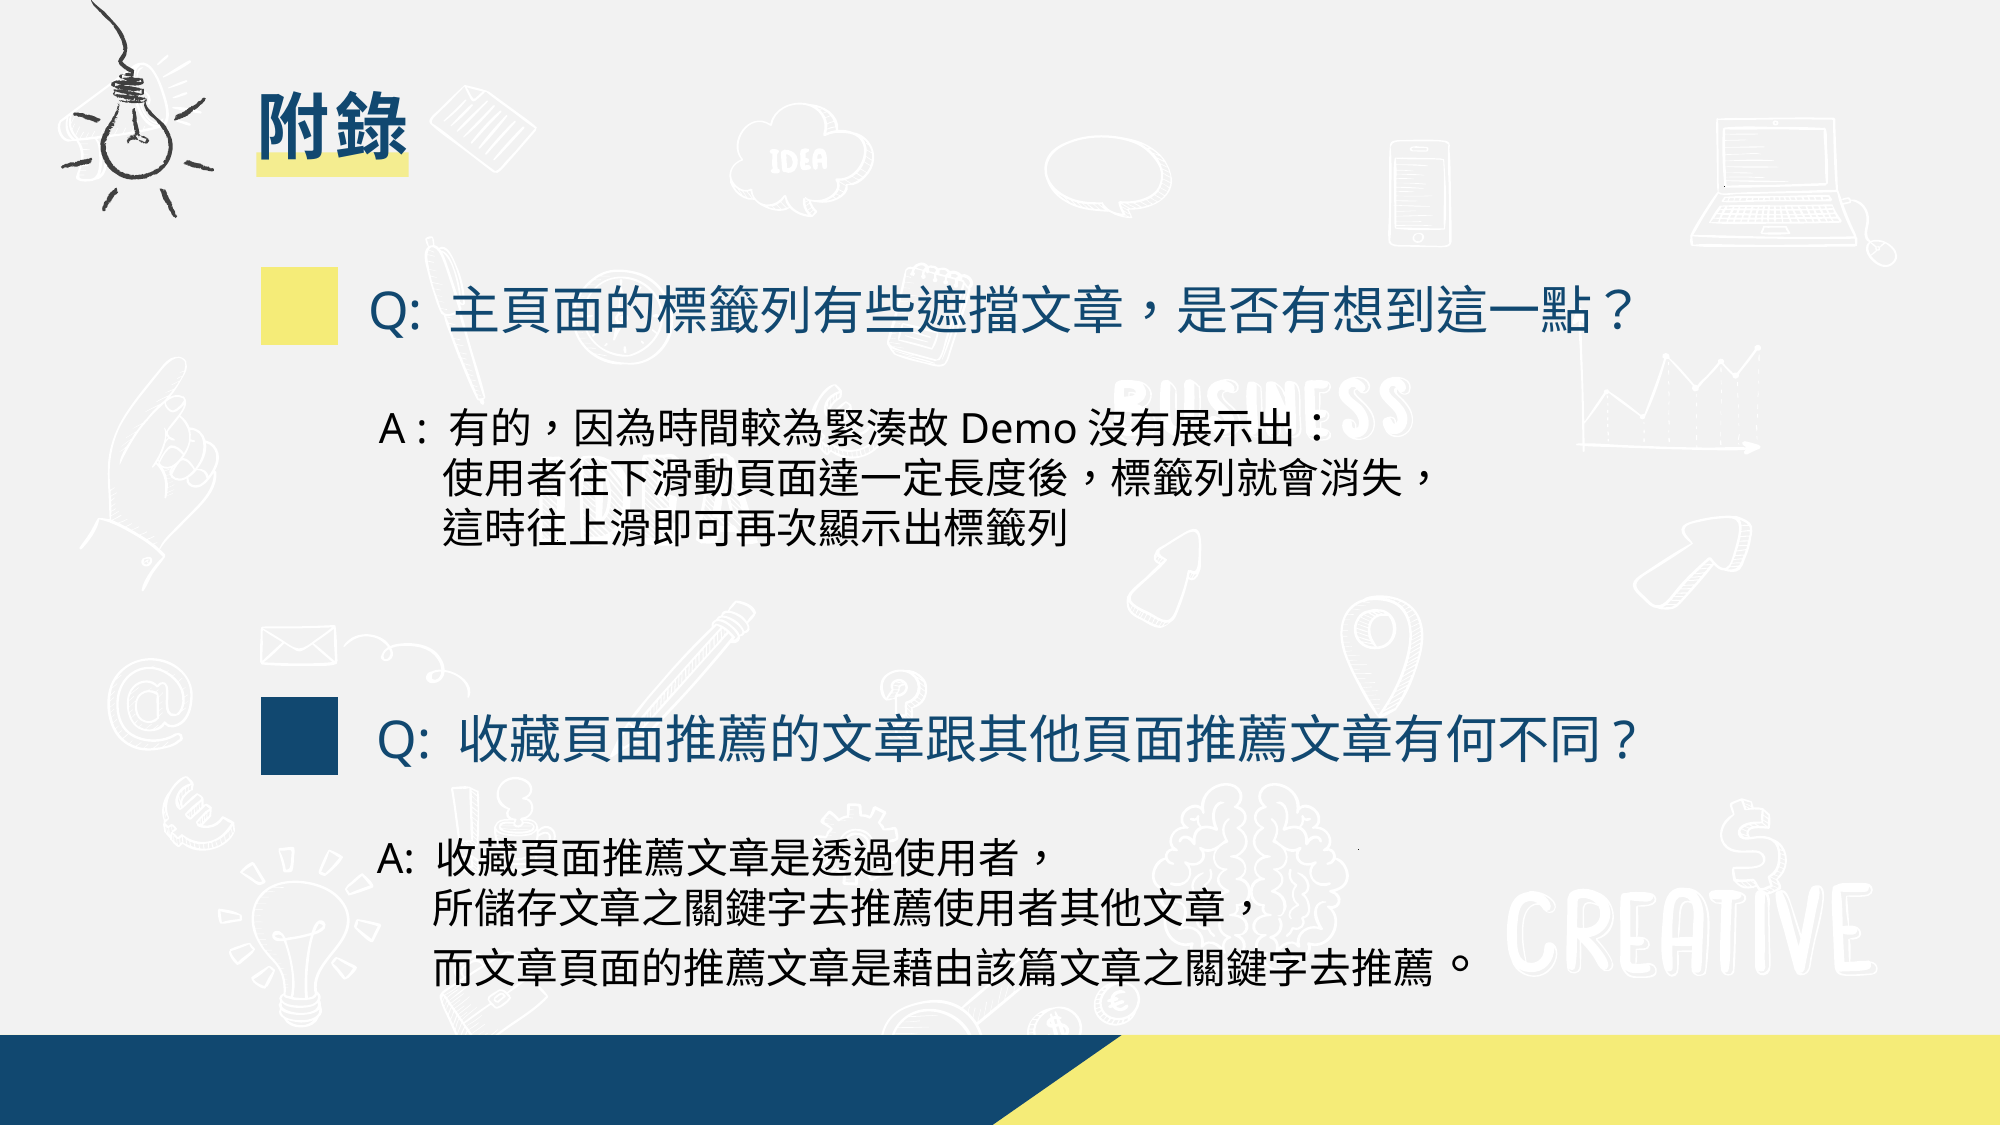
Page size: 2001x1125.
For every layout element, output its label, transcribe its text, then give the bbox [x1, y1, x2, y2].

picture [261, 697, 338, 775]
text_box Q: 主頁面的標籤列有些遮擋文章，是否有想到這一點？ A : 有的，因為時間較為緊湊故Demo沒有展示出： 使用者往下滑動頁面達一定長度後，標籤列就會消失， 這時往上滑即可再次顯示出標籤列 [353, 269, 1660, 560]
text_box Q: 收藏頁面推薦的文章跟其他頁面推薦文章有何不同? A: 收藏頁面推薦文章是透過使用者， 所儲存文章之關鍵字去推薦使用者其他文章， 而文章頁面的推薦文章是藉由該篇文章之關鍵字去推薦。 [362, 699, 1651, 1002]
text_box 附錄 [241, 73, 424, 176]
text_box [996, 1034, 2000, 1125]
text_box [0, 1034, 1125, 1125]
picture [261, 267, 338, 345]
